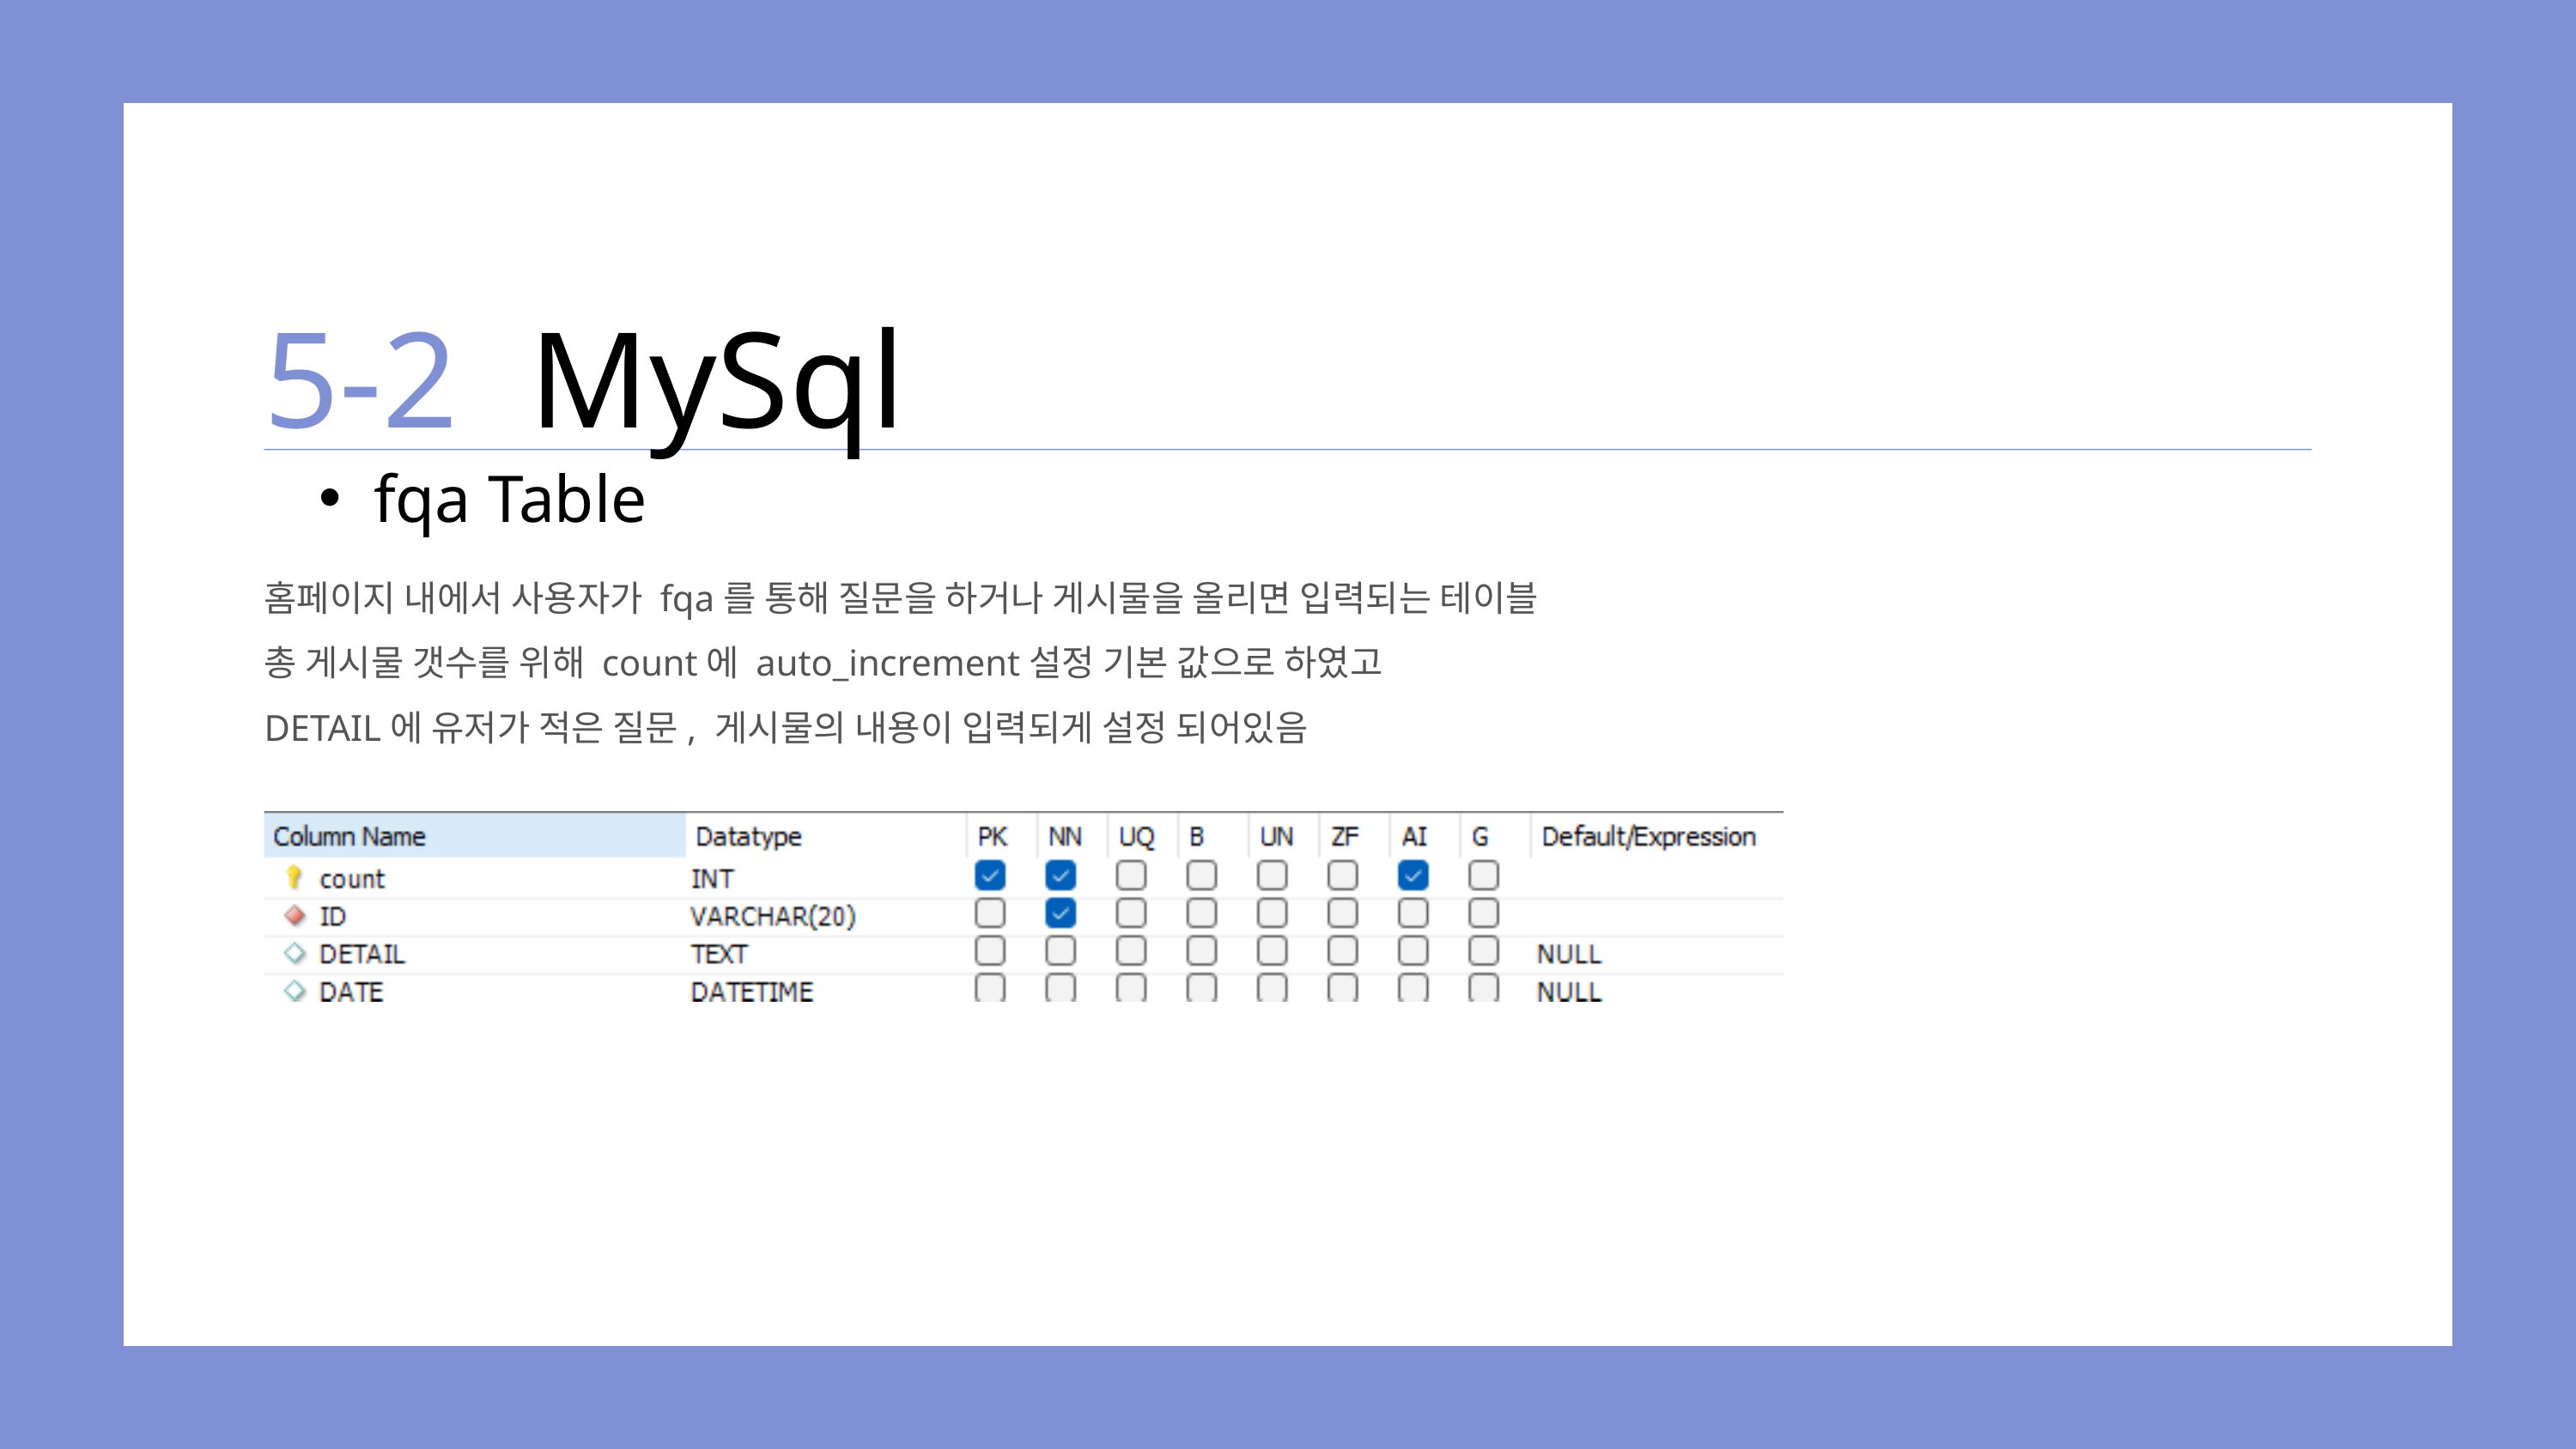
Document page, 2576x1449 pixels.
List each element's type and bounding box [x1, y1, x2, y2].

text_box [123, 102, 2453, 1346]
